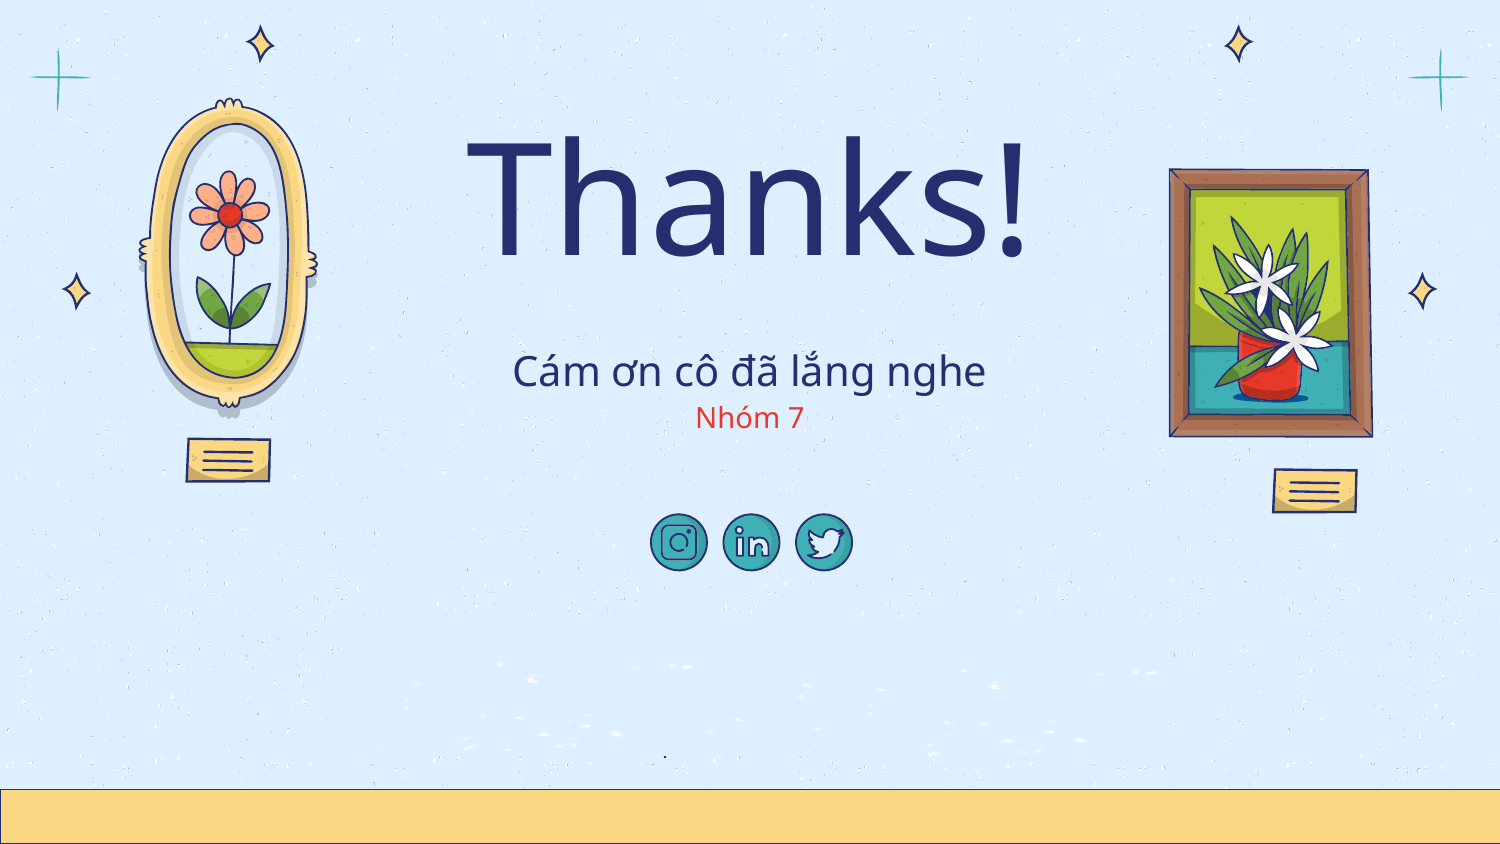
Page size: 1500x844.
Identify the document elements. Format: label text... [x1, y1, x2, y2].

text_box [1168, 168, 1374, 438]
picture [0, 0, 1500, 789]
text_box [719, 513, 781, 572]
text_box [646, 513, 709, 572]
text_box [135, 96, 322, 420]
subtitle Cám ơn cô đã lắng nghe Nhóm 7 [385, 298, 1115, 473]
title Thanks! [385, 84, 1115, 285]
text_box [1271, 468, 1359, 514]
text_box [791, 513, 854, 572]
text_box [184, 437, 272, 483]
